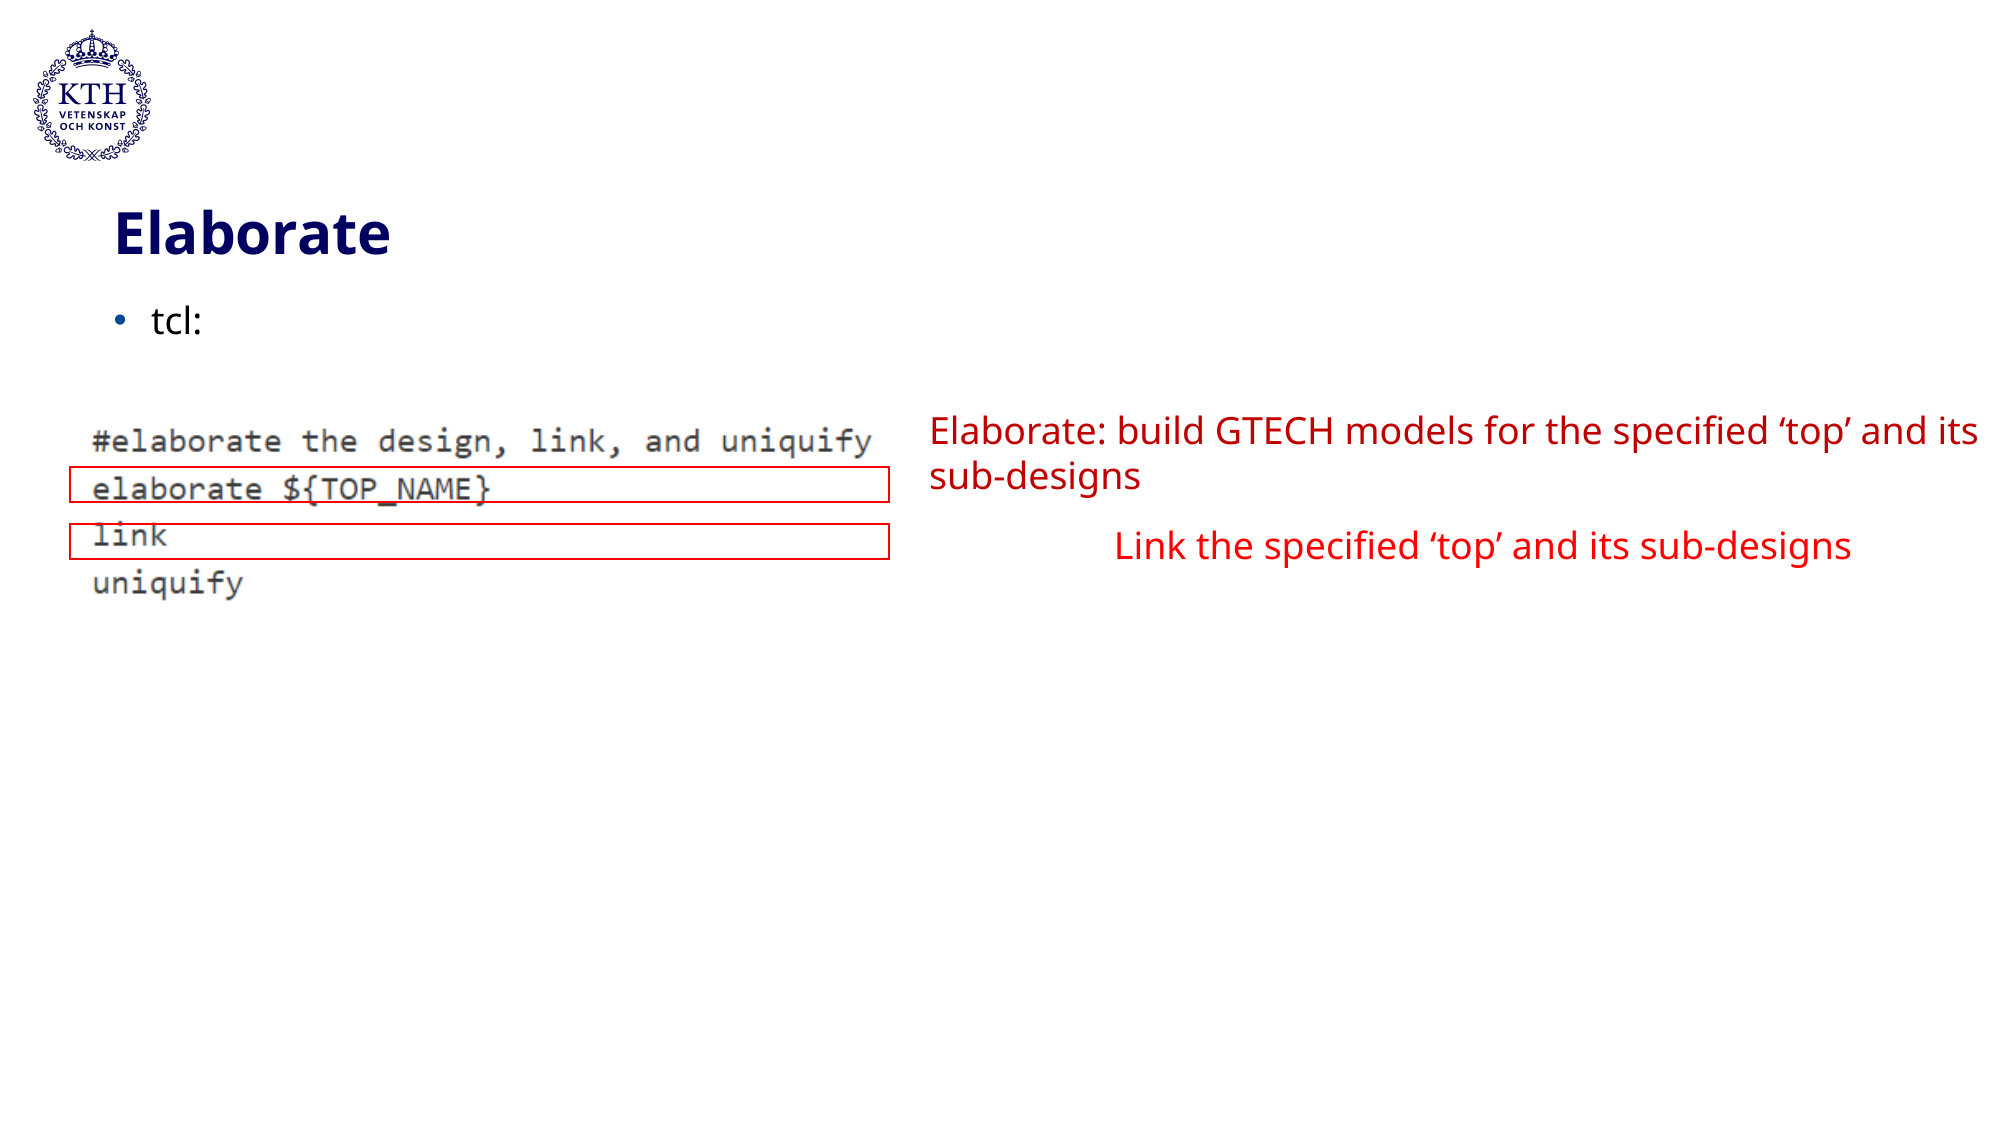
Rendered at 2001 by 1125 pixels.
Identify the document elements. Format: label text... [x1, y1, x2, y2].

list tcl: [98, 294, 1902, 1038]
title Elaborate [98, 191, 683, 286]
text_box Elaborate: build GTECH models for the specified ‘top’ and its sub-designs [914, 399, 2000, 505]
picture [69, 415, 891, 640]
picture [33, 29, 151, 161]
text_box Link the specified ‘top’ and its sub-designs [1098, 514, 1868, 575]
